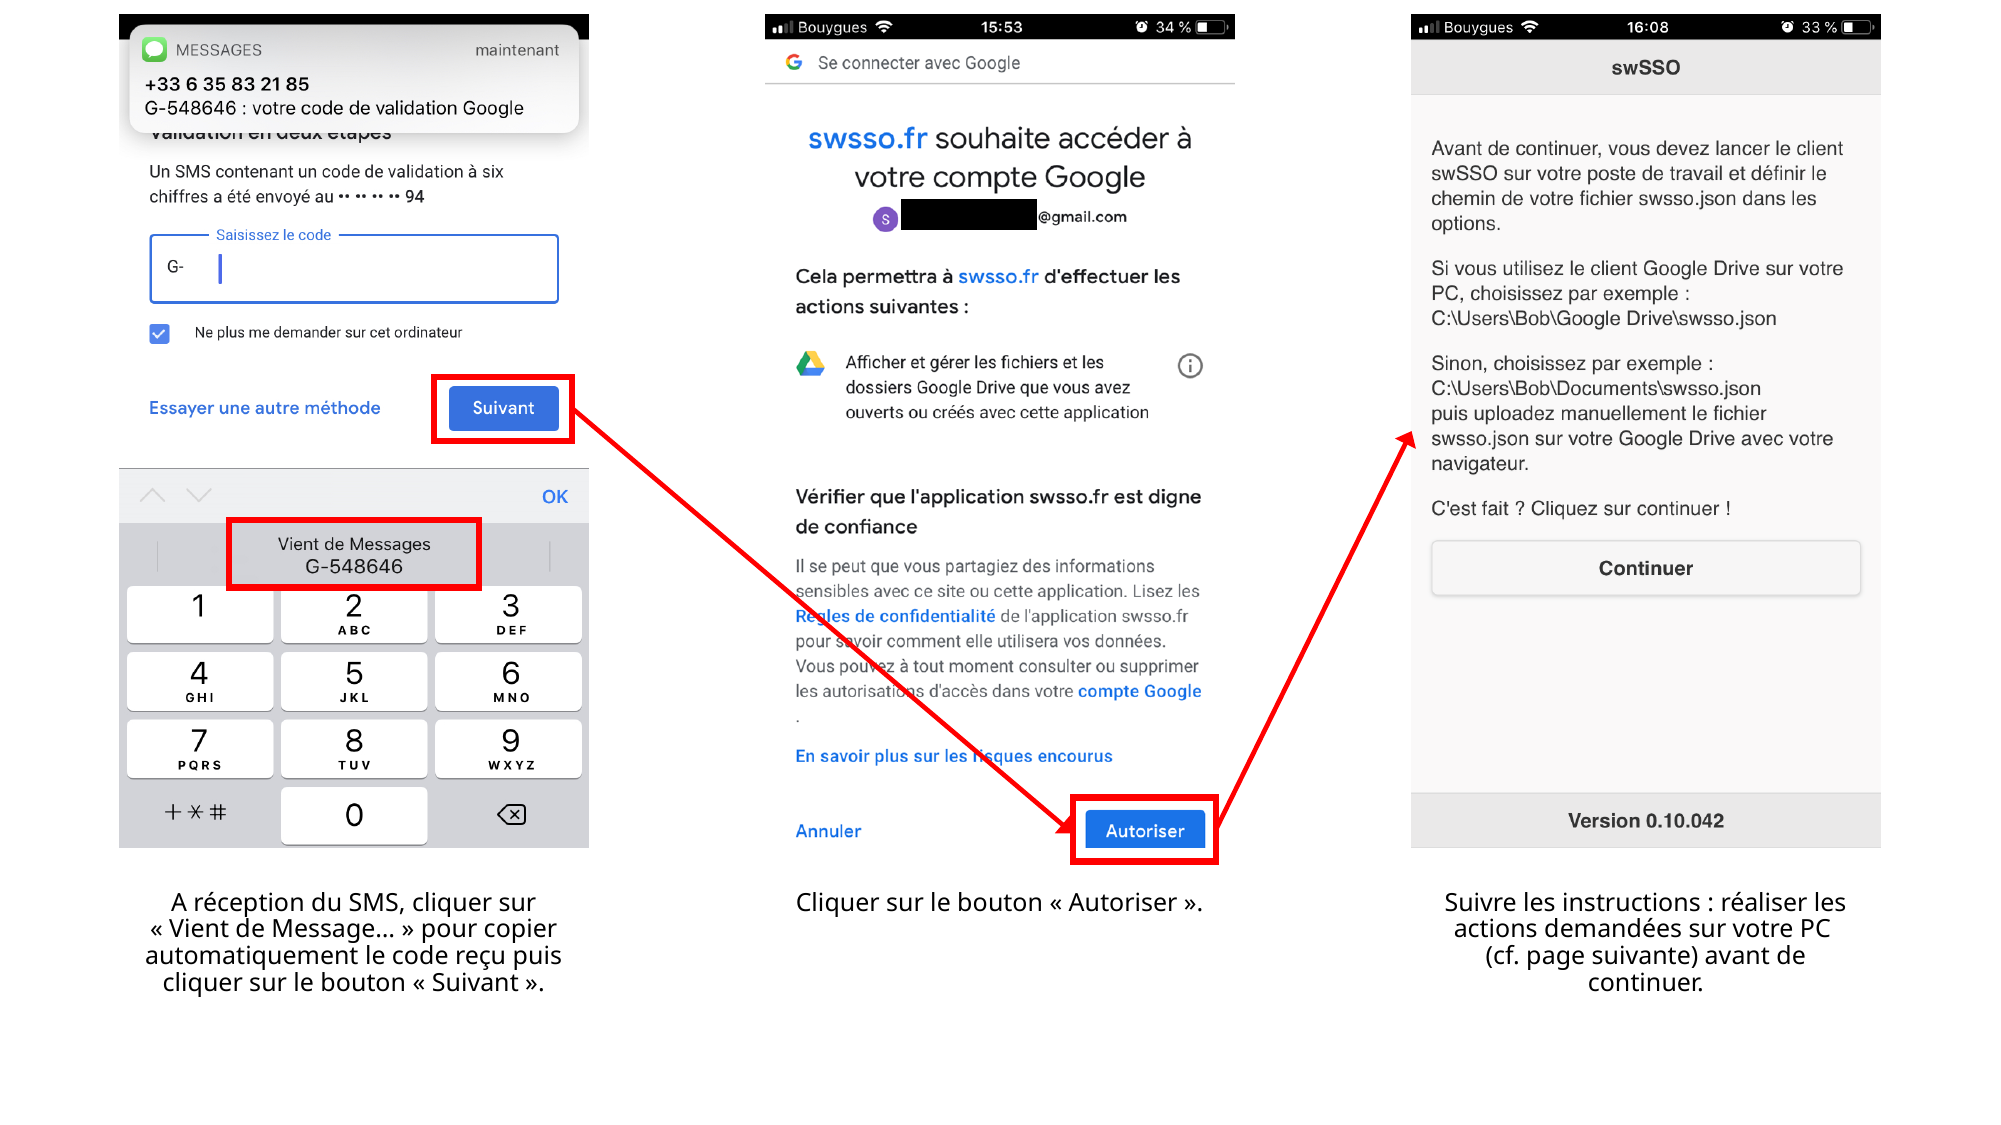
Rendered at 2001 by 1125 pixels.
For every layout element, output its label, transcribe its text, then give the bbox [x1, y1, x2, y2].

picture [1411, 14, 1881, 848]
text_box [1215, 431, 1412, 830]
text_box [572, 408, 1073, 834]
text_box Suivre les instructions : réaliser les actions demandées sur votre PC (cf. page suivante) avant de continuer. [1411, 881, 1881, 1100]
text_box [1072, 848, 1217, 863]
picture [765, 14, 1235, 848]
text_box A réception du SMS, cliquer sur « Vient de Message… » pour copier automatiquement le code reçu puis cliquer sur le bouton « Suivant ». [119, 881, 589, 1100]
picture [119, 14, 589, 848]
text_box Cliquer sur le bouton « Autoriser ». [765, 881, 1235, 1100]
